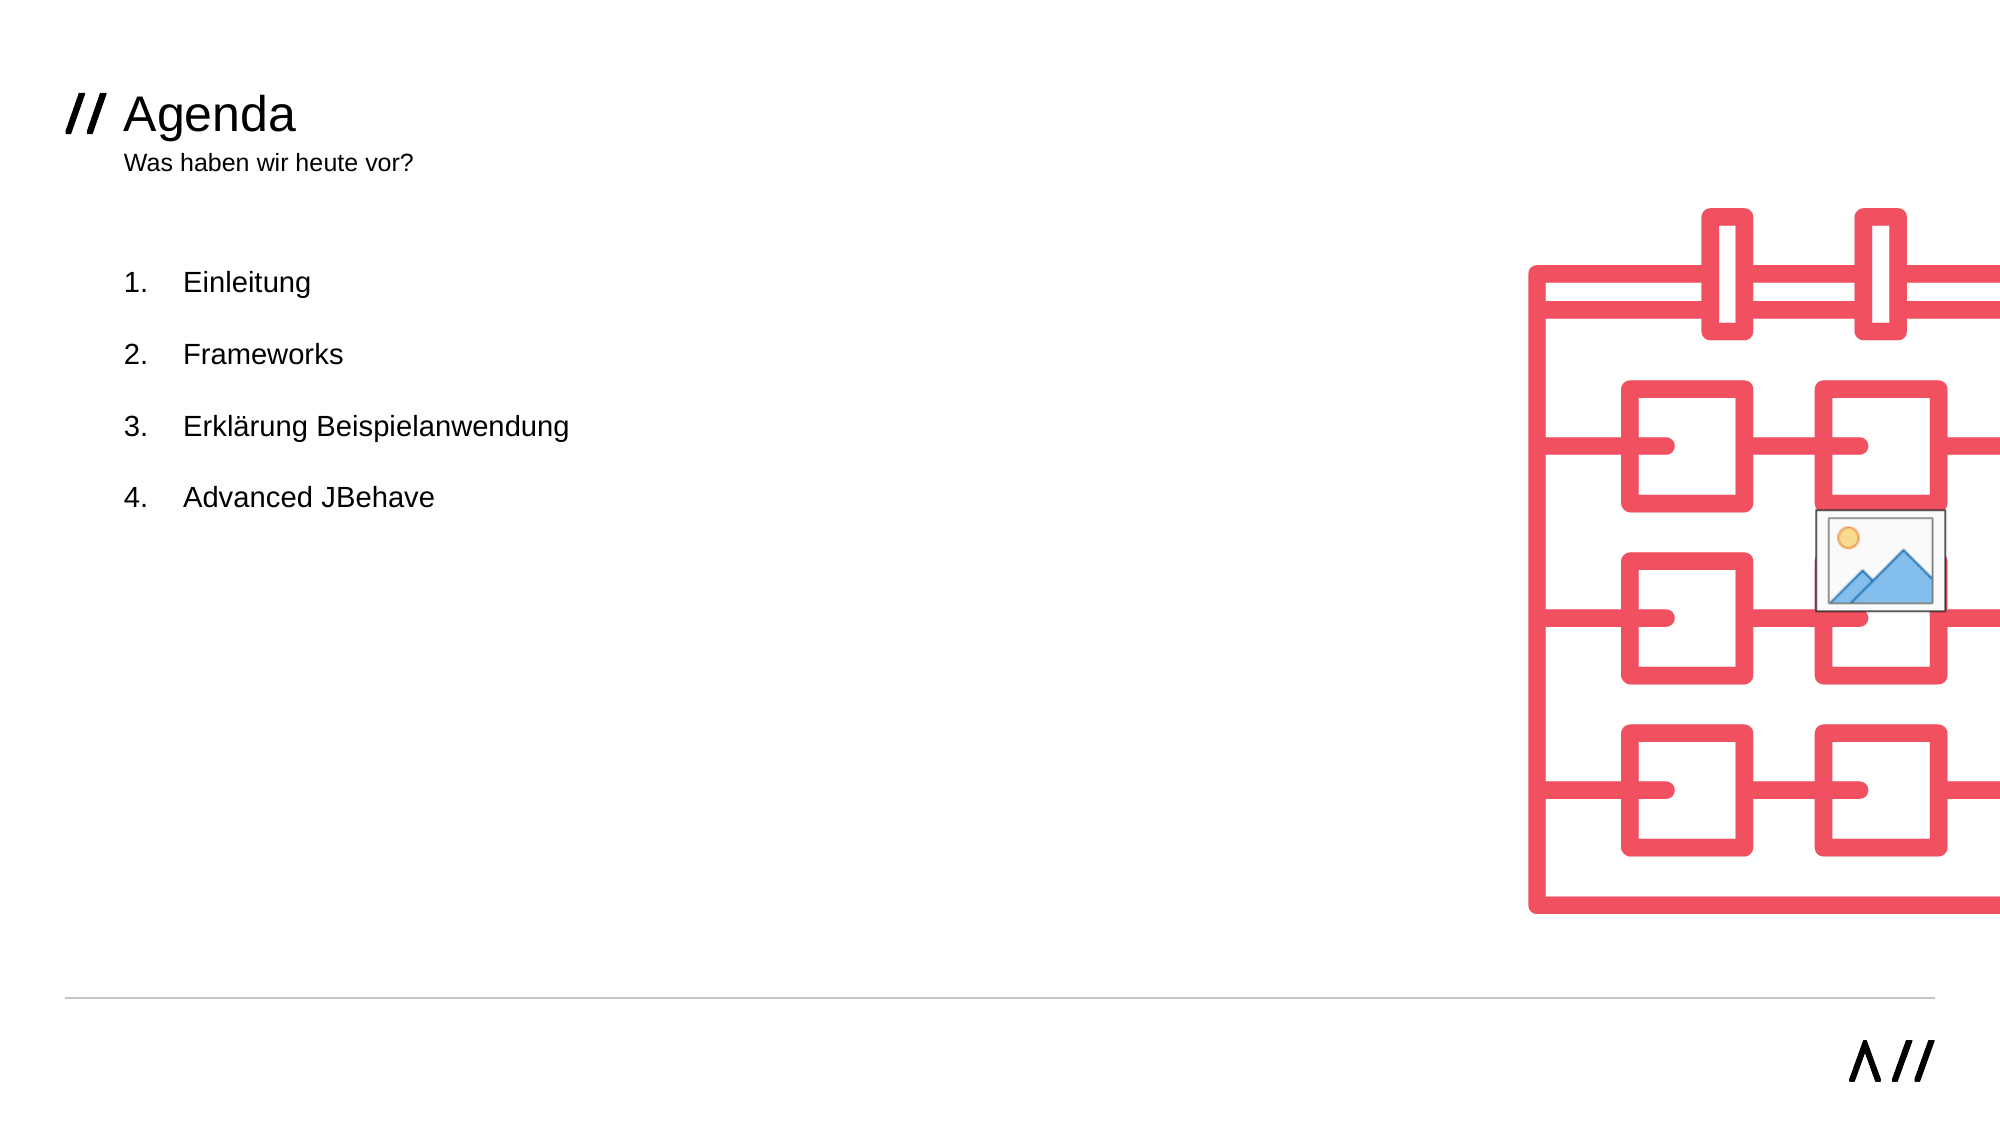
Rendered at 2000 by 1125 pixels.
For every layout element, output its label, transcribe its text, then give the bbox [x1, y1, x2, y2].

list Erklärung Beispielanwendung [183, 391, 799, 451]
list 4. [124, 463, 183, 523]
list 1. [124, 247, 183, 307]
list Einleitung [183, 247, 799, 307]
list Frameworks [183, 319, 799, 379]
list Advanced JBehave [183, 463, 799, 523]
list 2. [124, 319, 183, 379]
picture [1527, 208, 2000, 914]
list Was haben wir heute vor? [124, 140, 1935, 170]
picture [1849, 1040, 1935, 1082]
title Agenda [124, 88, 1935, 136]
list 3. [124, 391, 183, 451]
